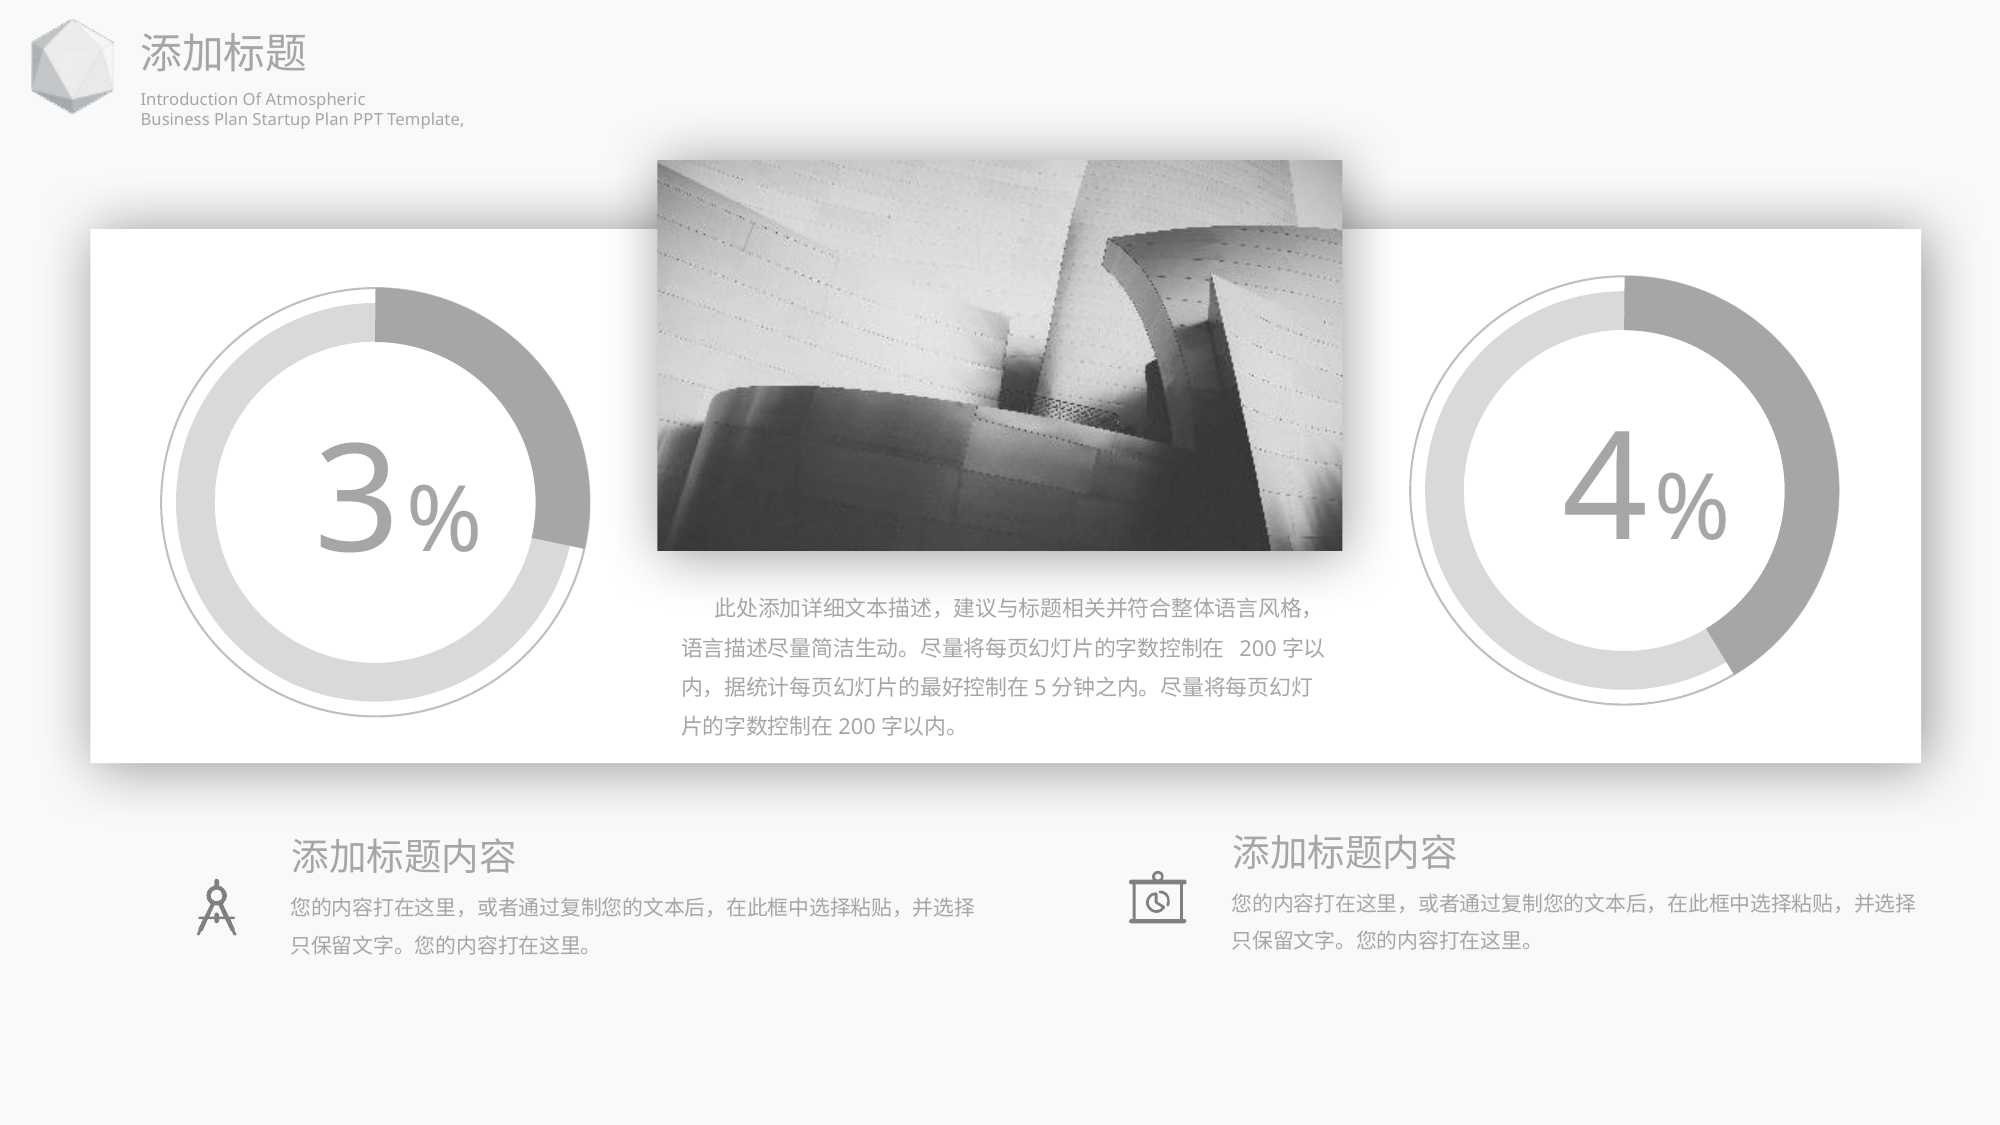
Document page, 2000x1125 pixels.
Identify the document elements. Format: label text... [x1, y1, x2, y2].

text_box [160, 287, 590, 717]
text_box Introduction Of Atmospheric Business Plan Startup Plan PPT Template, [125, 78, 563, 140]
picture [30, 18, 115, 114]
text_box 添加标题内容 [1218, 798, 1473, 881]
text_box [197, 878, 237, 936]
text_box [1129, 870, 1187, 924]
text_box [88, 227, 1923, 765]
text_box 添加标题 [125, 19, 422, 78]
text_box 此处添加详细文本描述，建议与标题相关并符合整体语言风格，语言描述尽量简洁生动。尽量将每页幻灯片的字数控制在 200字以内，据统计每页幻灯片的最好控制在5分钟之内。尽量将每页幻灯片的字数控制在200字以内。 [680, 581, 1334, 764]
text_box [655, 159, 1344, 553]
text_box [1409, 276, 1839, 705]
text_box 您的内容打在这里，或者通过复制您的文本后，在此框中选择粘贴，并选择只保留文字。您的内容打在这里。 [1216, 870, 1936, 961]
text_box 您的内容打在这里，或者通过复制您的文本后，在此框中选择粘贴，并选择只保留文字。您的内容打在这里。 [275, 875, 995, 965]
text_box 添加标题内容 [276, 803, 532, 886]
